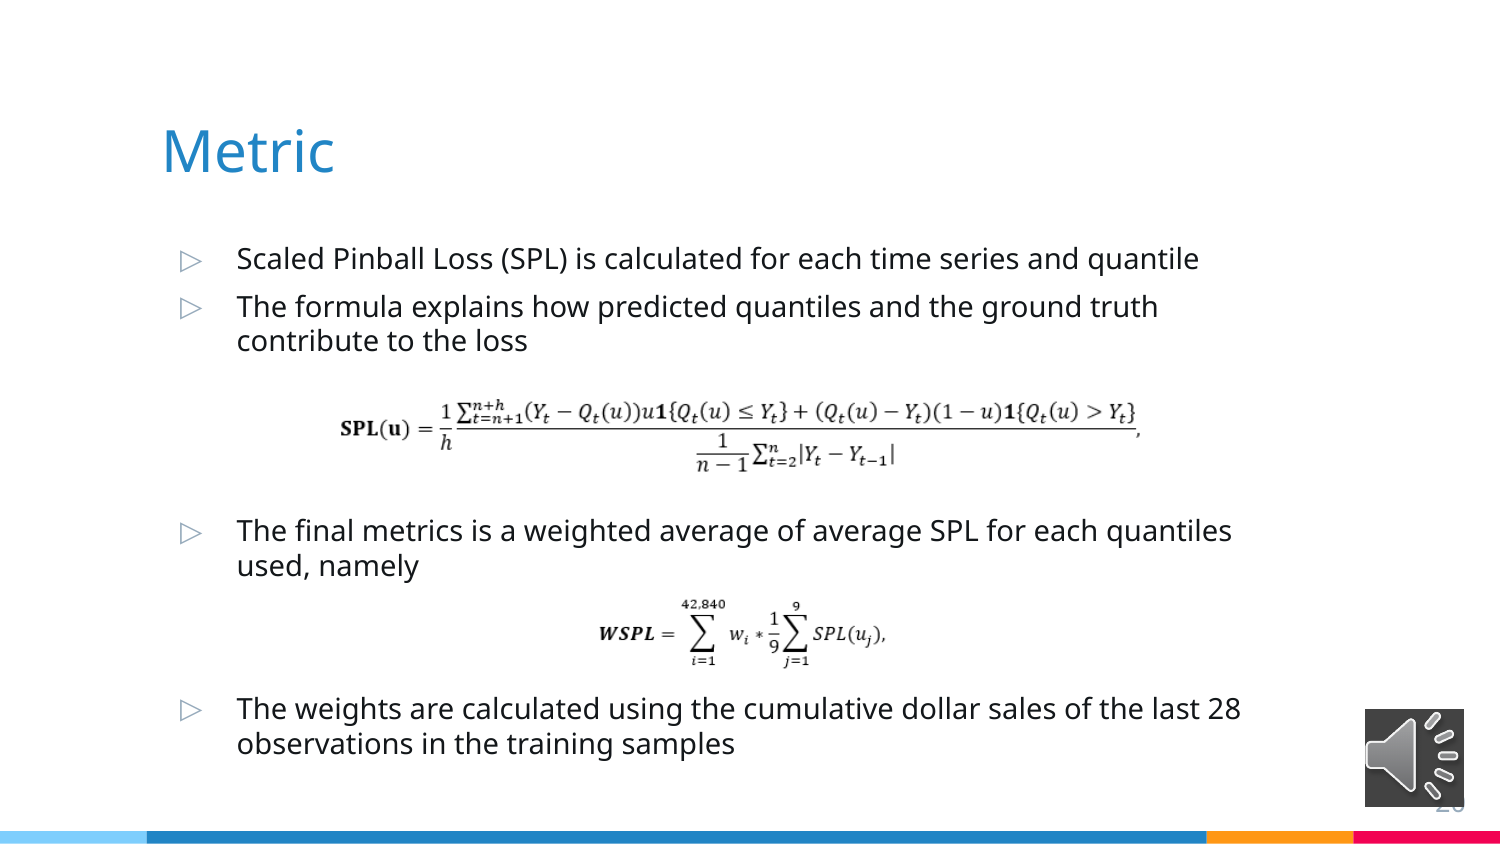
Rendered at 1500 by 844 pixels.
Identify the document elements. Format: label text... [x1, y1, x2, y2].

picture [1364, 708, 1465, 809]
picture [323, 380, 1152, 497]
slide_number 20 [1391, 770, 1482, 822]
title Metric [146, 58, 1207, 200]
list Scaled Pinball Loss (SPL) is calculated for each time series and quantile The formula explains how predicted quantiles and the ground truth contribute to the loss The final metrics is a weighted average of average SPL for each quantiles used, namely The weights are calculated using the cumulative dollar sales of the last 28 observations in the training samples [146, 225, 1260, 809]
picture [583, 578, 894, 676]
